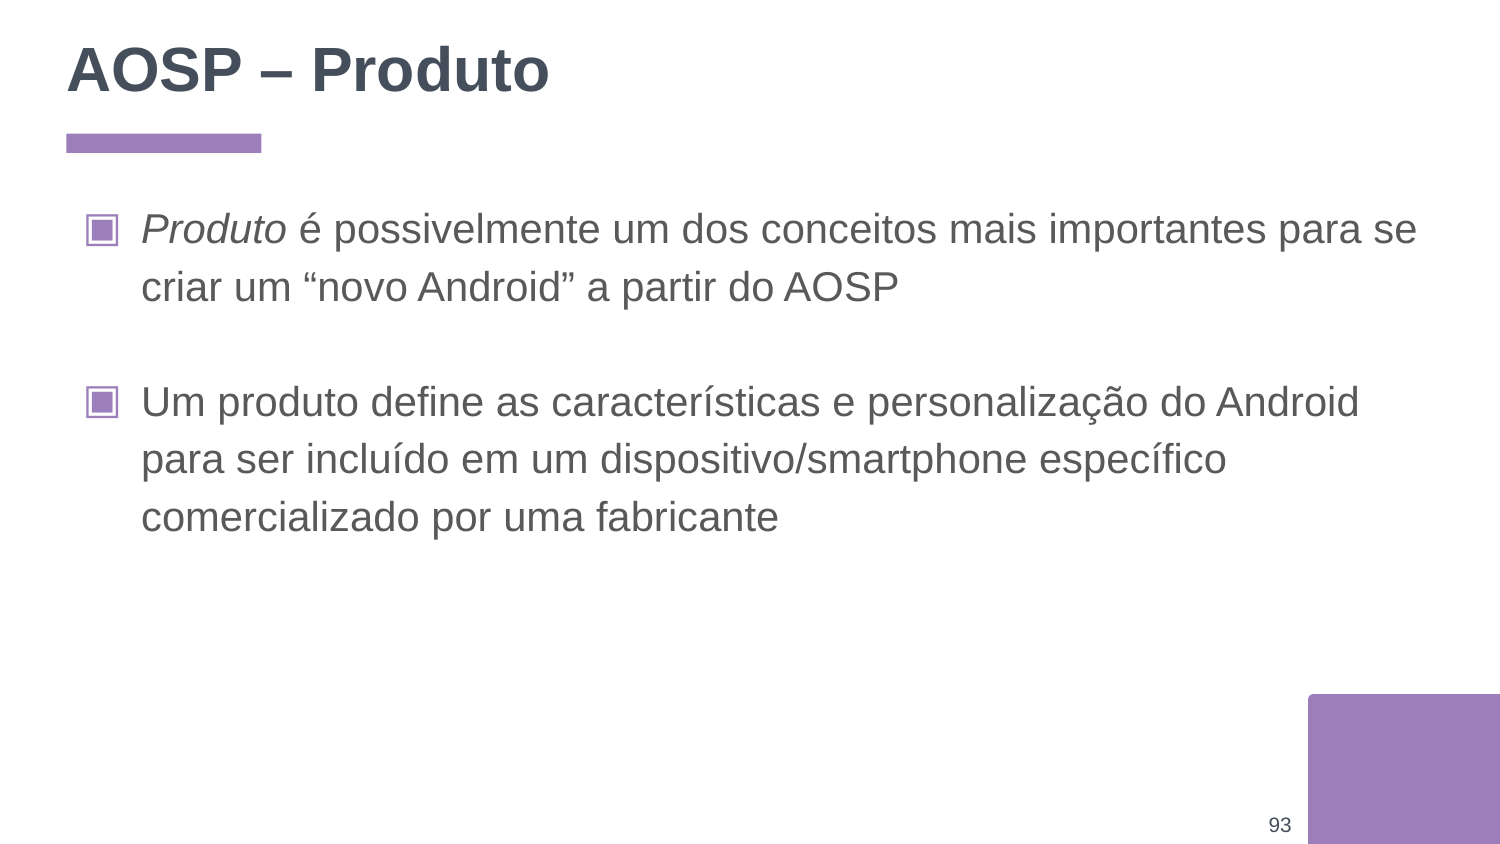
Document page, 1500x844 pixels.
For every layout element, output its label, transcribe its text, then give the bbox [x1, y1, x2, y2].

title AOSP – Produto [51, 0, 1449, 134]
list Produto é possivelmente um dos conceitos mais importantes para se criar um “novo Android” a partir do AOSP Um produto define as características e personalização do Android para ser incluído em um dispositivo/smartphone específico comercializado por uma fabricante [51, 179, 1449, 590]
slide_number ‹#› [1216, 791, 1307, 844]
